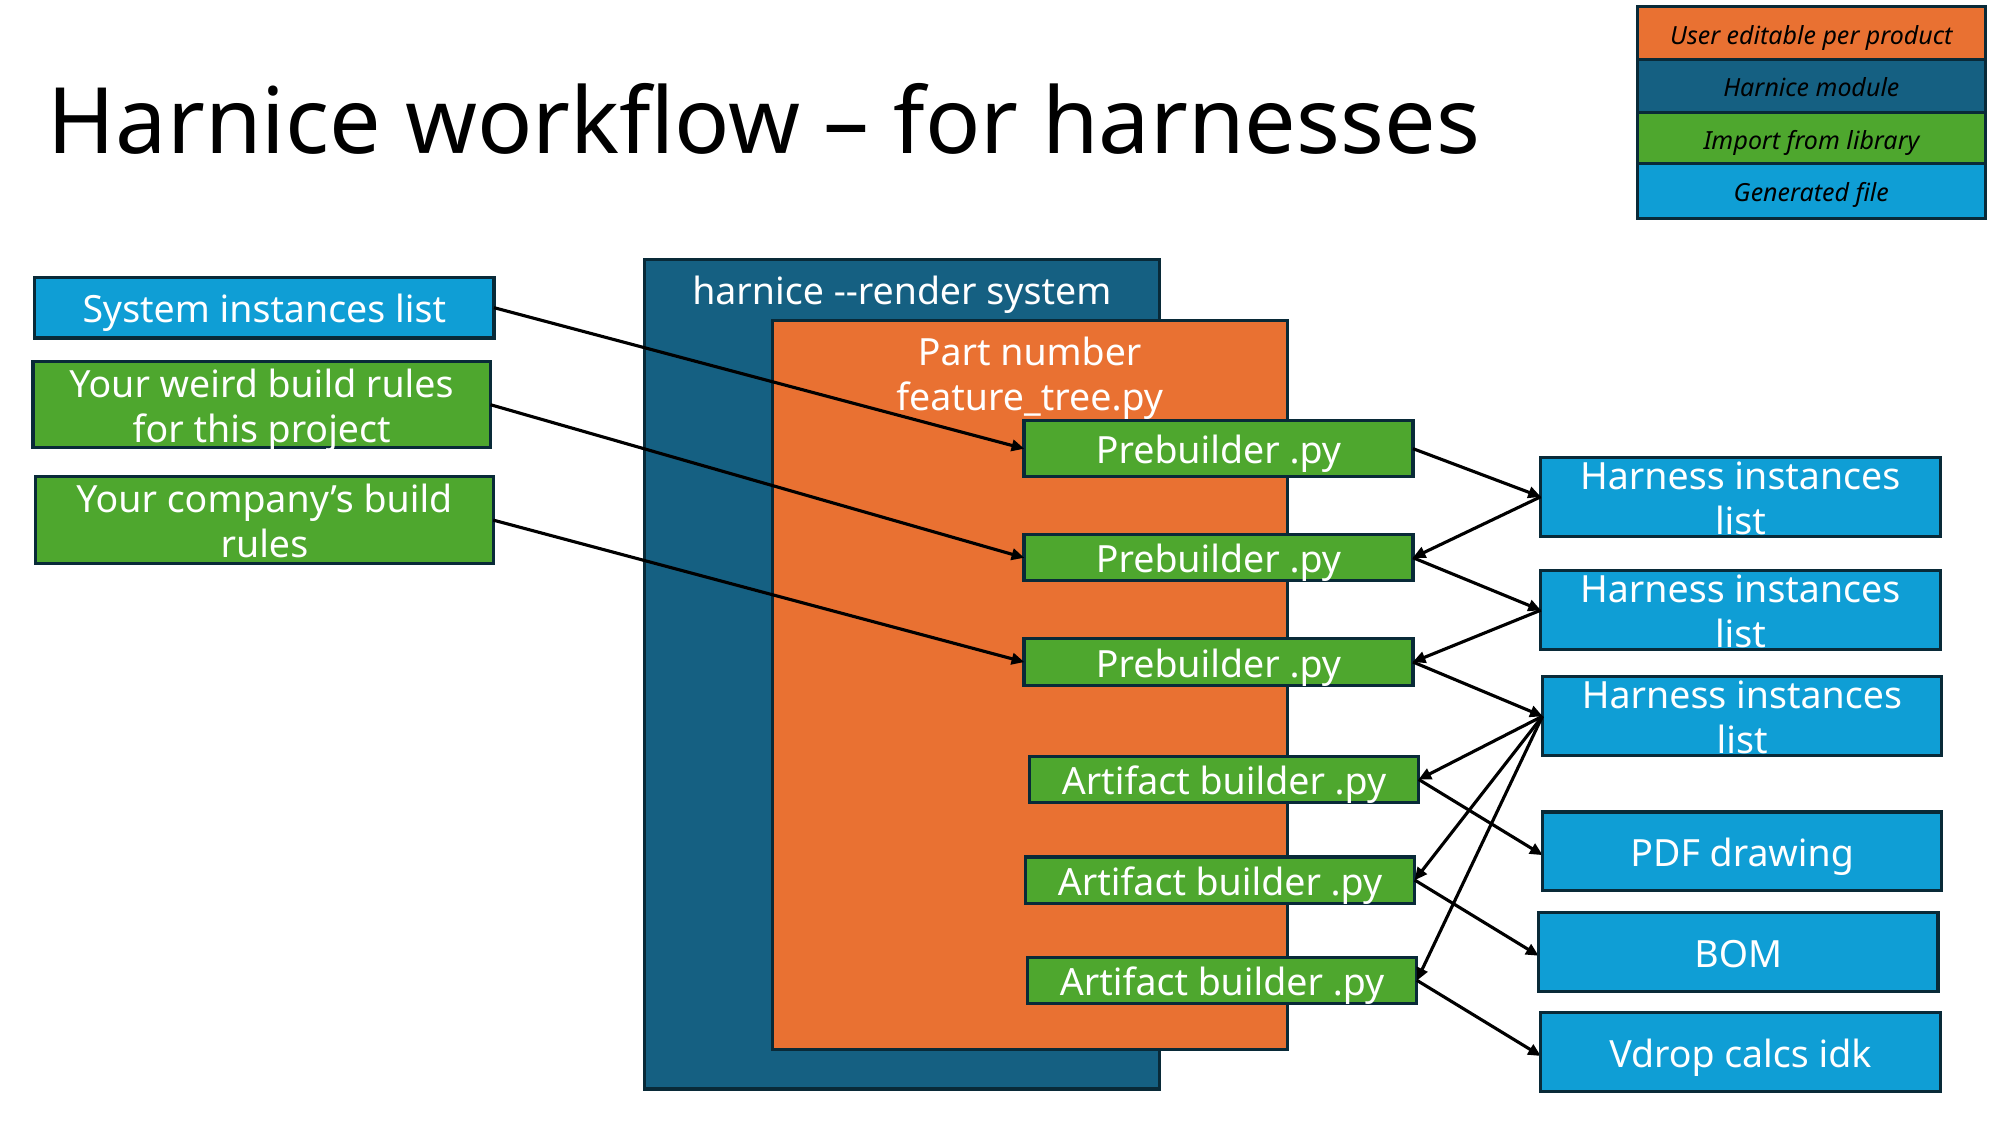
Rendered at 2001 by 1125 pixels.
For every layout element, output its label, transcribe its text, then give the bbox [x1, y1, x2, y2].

text_box Harnice module [1636, 58, 1987, 111]
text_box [492, 519, 1025, 663]
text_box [1416, 981, 1542, 1057]
text_box Harness instances list [1543, 675, 1943, 757]
text_box Generated file [1636, 162, 1987, 220]
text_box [1412, 448, 1542, 496]
text_box Import from library [1636, 111, 1987, 162]
text_box Part number feature_tree.py [1025, 478, 1289, 533]
text_box Harness instances list [1542, 456, 1942, 538]
text_box Part number feature_tree.py [1025, 582, 1289, 637]
text_box Artifact builder .py [1028, 755, 1414, 804]
text_box System instances list [33, 276, 496, 340]
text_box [1416, 715, 1543, 981]
text_box Artifact builder .py [1026, 956, 1416, 1005]
text_box harnice --render system [643, 663, 1161, 1091]
text_box Prebuilder .py [1022, 637, 1412, 687]
text_box BOM [1542, 911, 1940, 993]
text_box PDF drawing [1543, 810, 1943, 892]
text_box Part number feature_tree.py [1025, 319, 1289, 419]
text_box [490, 404, 1025, 559]
text_box Artifact builder .py [1024, 855, 1414, 905]
text_box Your weird build rules for this project [31, 360, 492, 449]
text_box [1412, 496, 1542, 557]
text_box Vdrop calcs idk [1539, 1011, 1942, 1093]
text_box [1412, 557, 1542, 609]
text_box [493, 307, 1025, 404]
text_box harnice --render system [643, 258, 1161, 319]
text_box User editable per product [1636, 5, 1987, 58]
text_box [1412, 609, 1542, 661]
title Harnice workflow – for harnesses [32, 14, 1758, 233]
text_box Your company’s build rules [34, 475, 492, 565]
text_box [1412, 661, 1543, 717]
text_box Harness instances list [1542, 569, 1942, 651]
text_box Part number feature_tree.py [771, 663, 1289, 1051]
text_box Prebuilder .py [1025, 419, 1415, 478]
text_box Prebuilder .py [1025, 533, 1412, 582]
